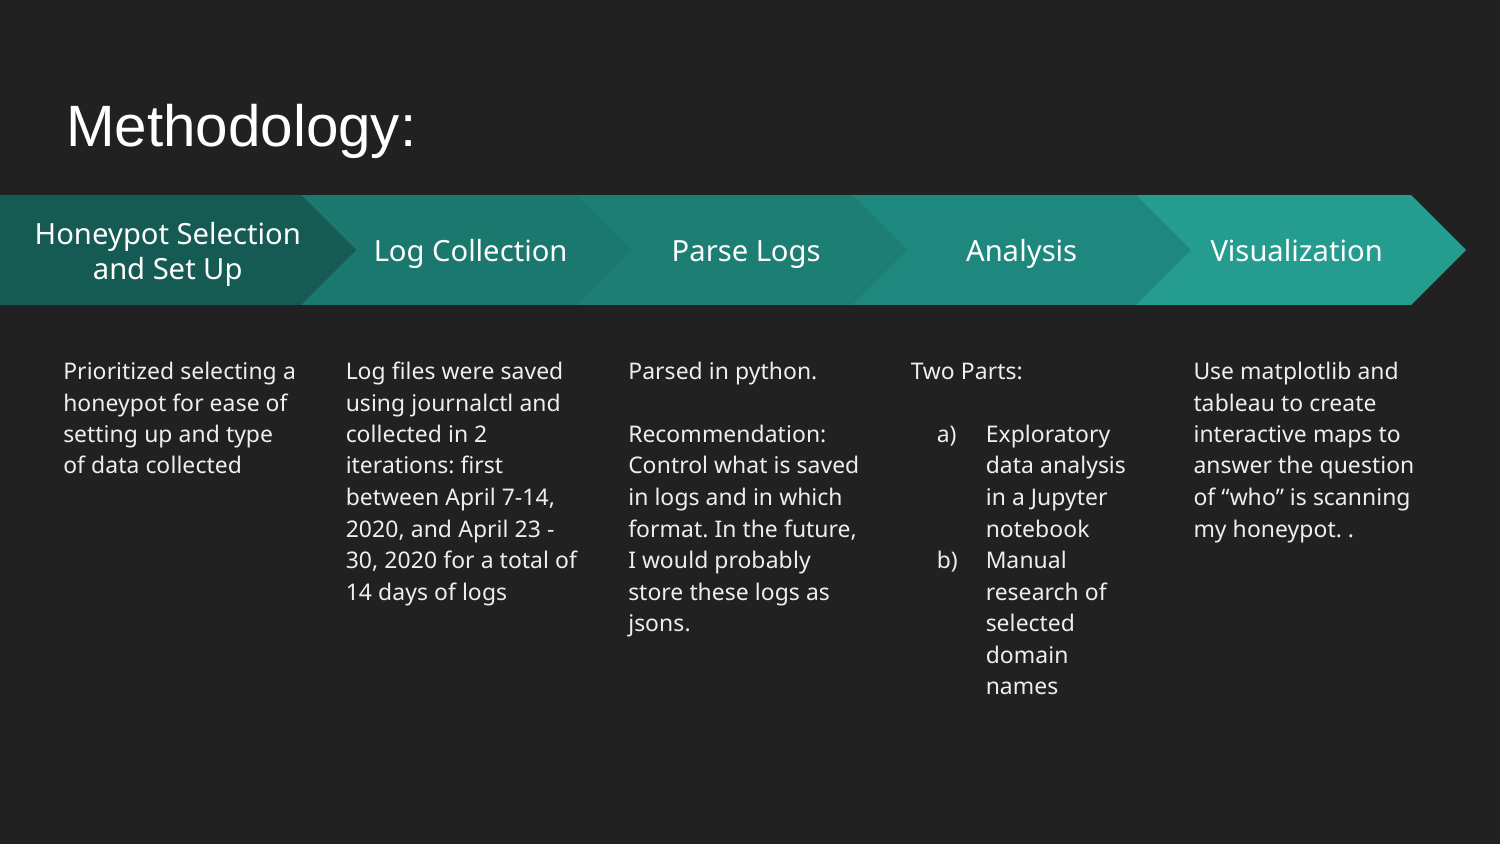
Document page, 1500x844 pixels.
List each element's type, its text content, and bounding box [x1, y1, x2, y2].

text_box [576, 194, 850, 724]
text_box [1192, 194, 1467, 724]
title Methodology: [51, 72, 1449, 167]
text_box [301, 194, 575, 724]
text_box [852, 194, 1192, 724]
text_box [0, 194, 300, 724]
